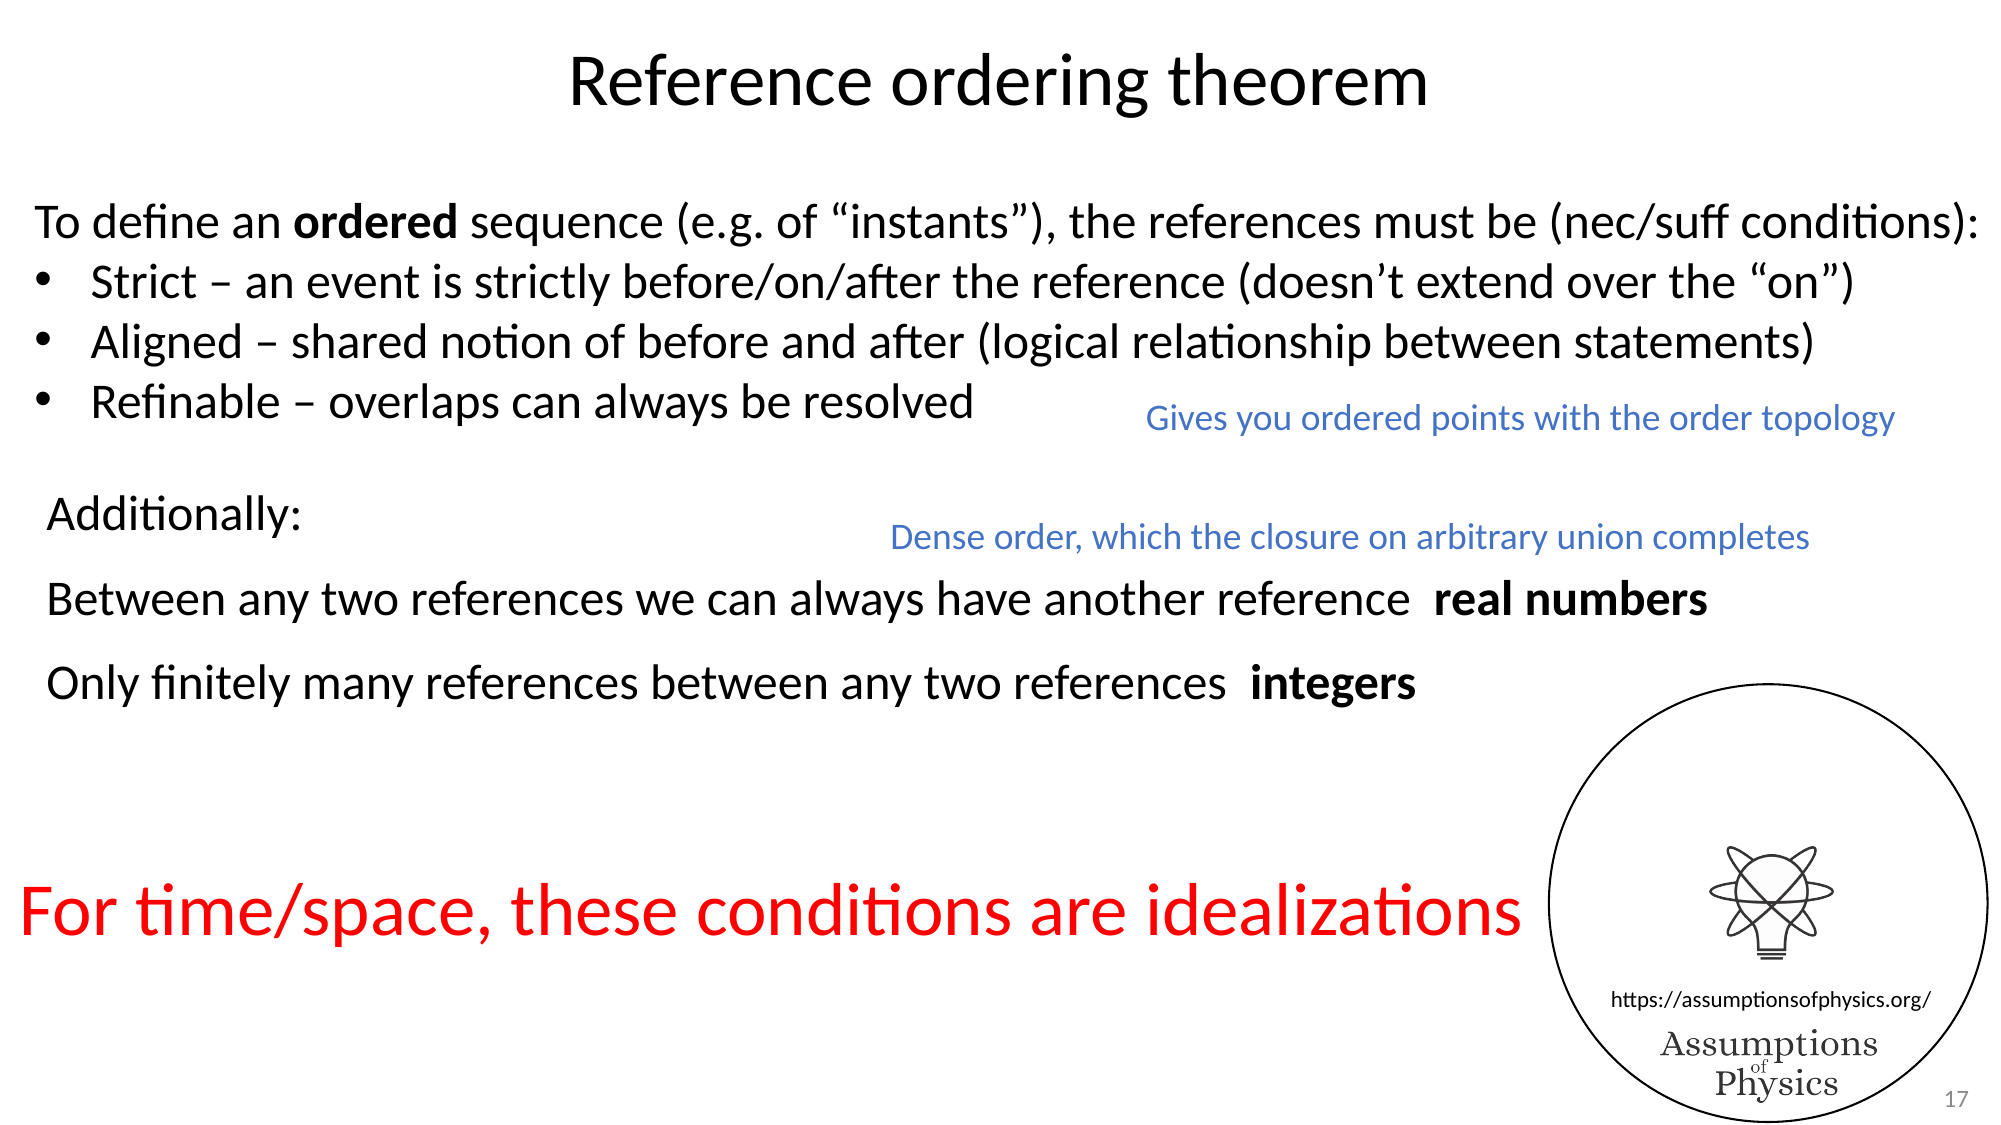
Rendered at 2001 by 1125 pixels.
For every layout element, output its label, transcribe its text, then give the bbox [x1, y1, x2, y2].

picture [1660, 1029, 1877, 1103]
text_box For time/space, these conditions are idealizations [0, 853, 1544, 959]
text_box Additionally: [31, 472, 1975, 548]
text_box Gives you ordered points with the order topology [1131, 385, 1912, 446]
text_box Dense order, which the closure on arbitrary union completes [875, 504, 1827, 565]
text_box Reference ordering theorem [0, 23, 2000, 129]
text_box To define an ordered sequence (e.g. of “instants”), the references must be (nec/suff conditions): Strict – an event is strictly before/on/after the reference (doesn’t extend over the “on”) Aligned – shared notion of before and after (logical relationship between statements) Refinable – overlaps can always be resolved [19, 181, 2000, 436]
slide_number 17 [1893, 1078, 1985, 1116]
picture [1709, 846, 1834, 960]
